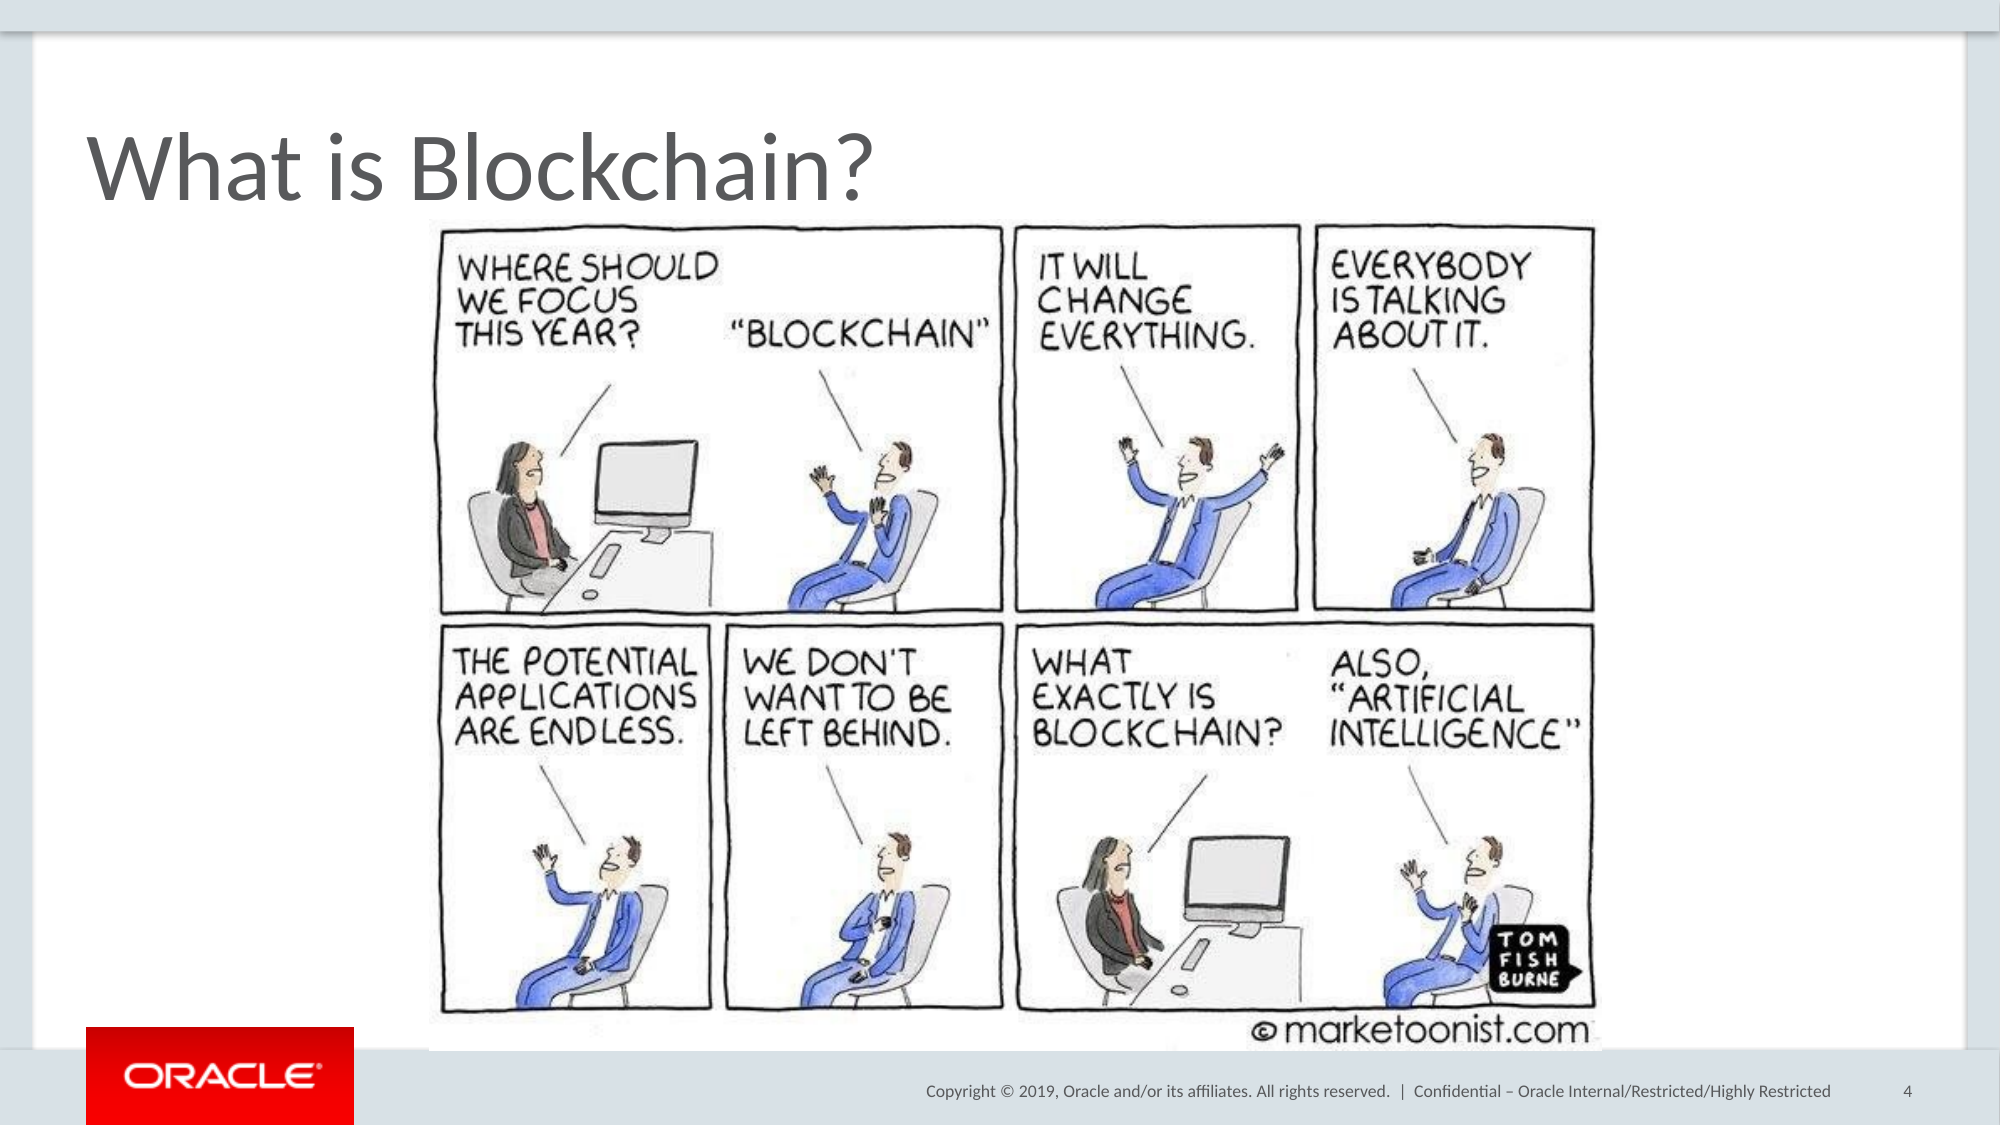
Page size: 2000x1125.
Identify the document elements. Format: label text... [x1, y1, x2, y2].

picture [86, 1027, 354, 1125]
slide_number 4 [1849, 1075, 1913, 1106]
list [428, 219, 1602, 1051]
text_box What is Blockchain? [86, 100, 1979, 220]
footer Confidential – Oracle Internal/Restricted/Highly Restricted [1414, 1075, 1849, 1106]
